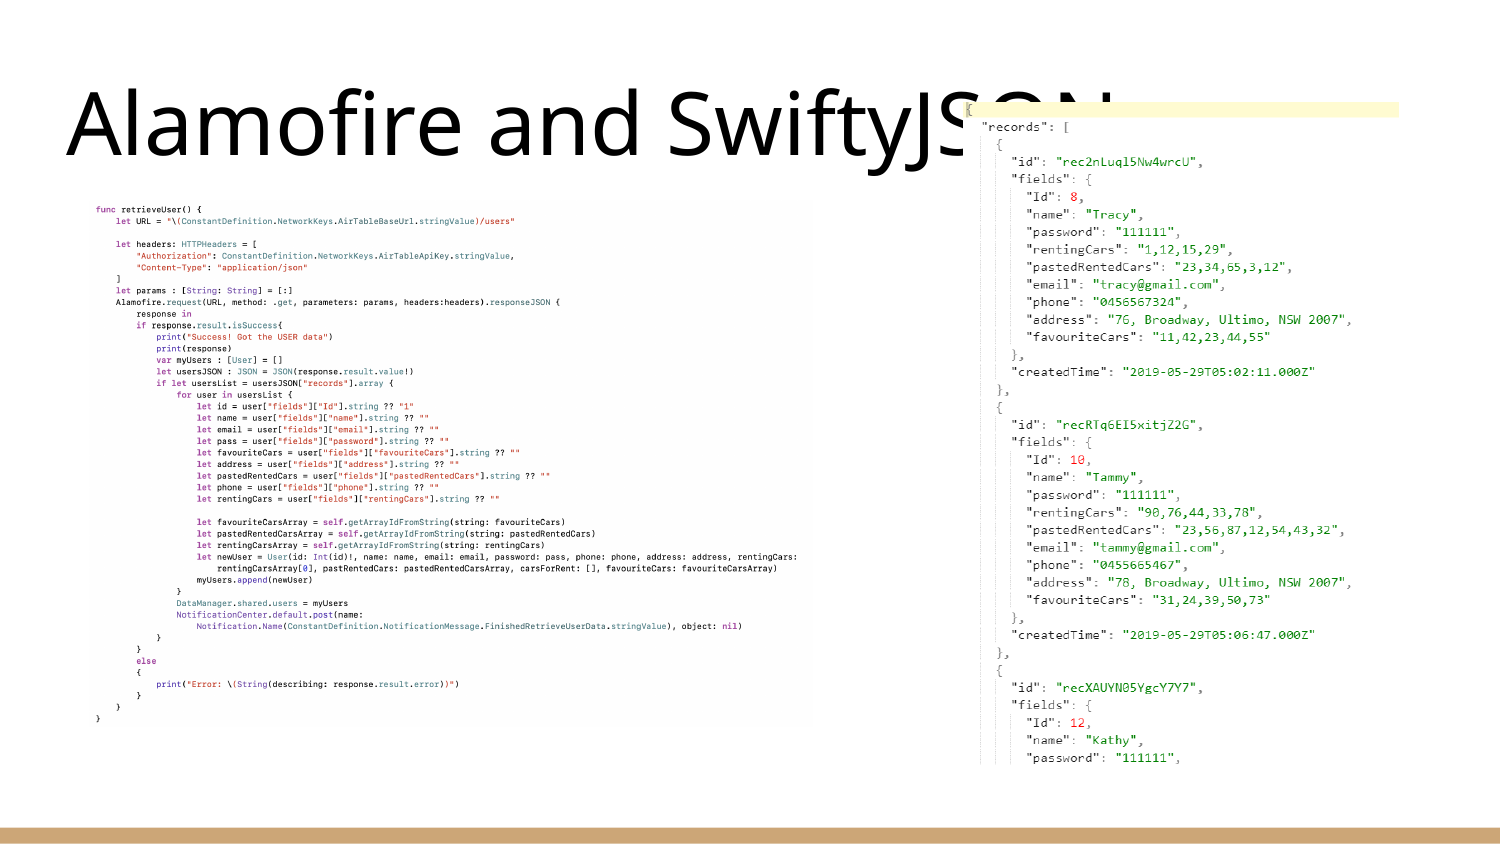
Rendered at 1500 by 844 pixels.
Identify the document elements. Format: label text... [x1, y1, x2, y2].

picture [962, 102, 1399, 784]
title Alamofire and SwiftyJSON [51, 51, 1449, 189]
picture [89, 200, 813, 728]
